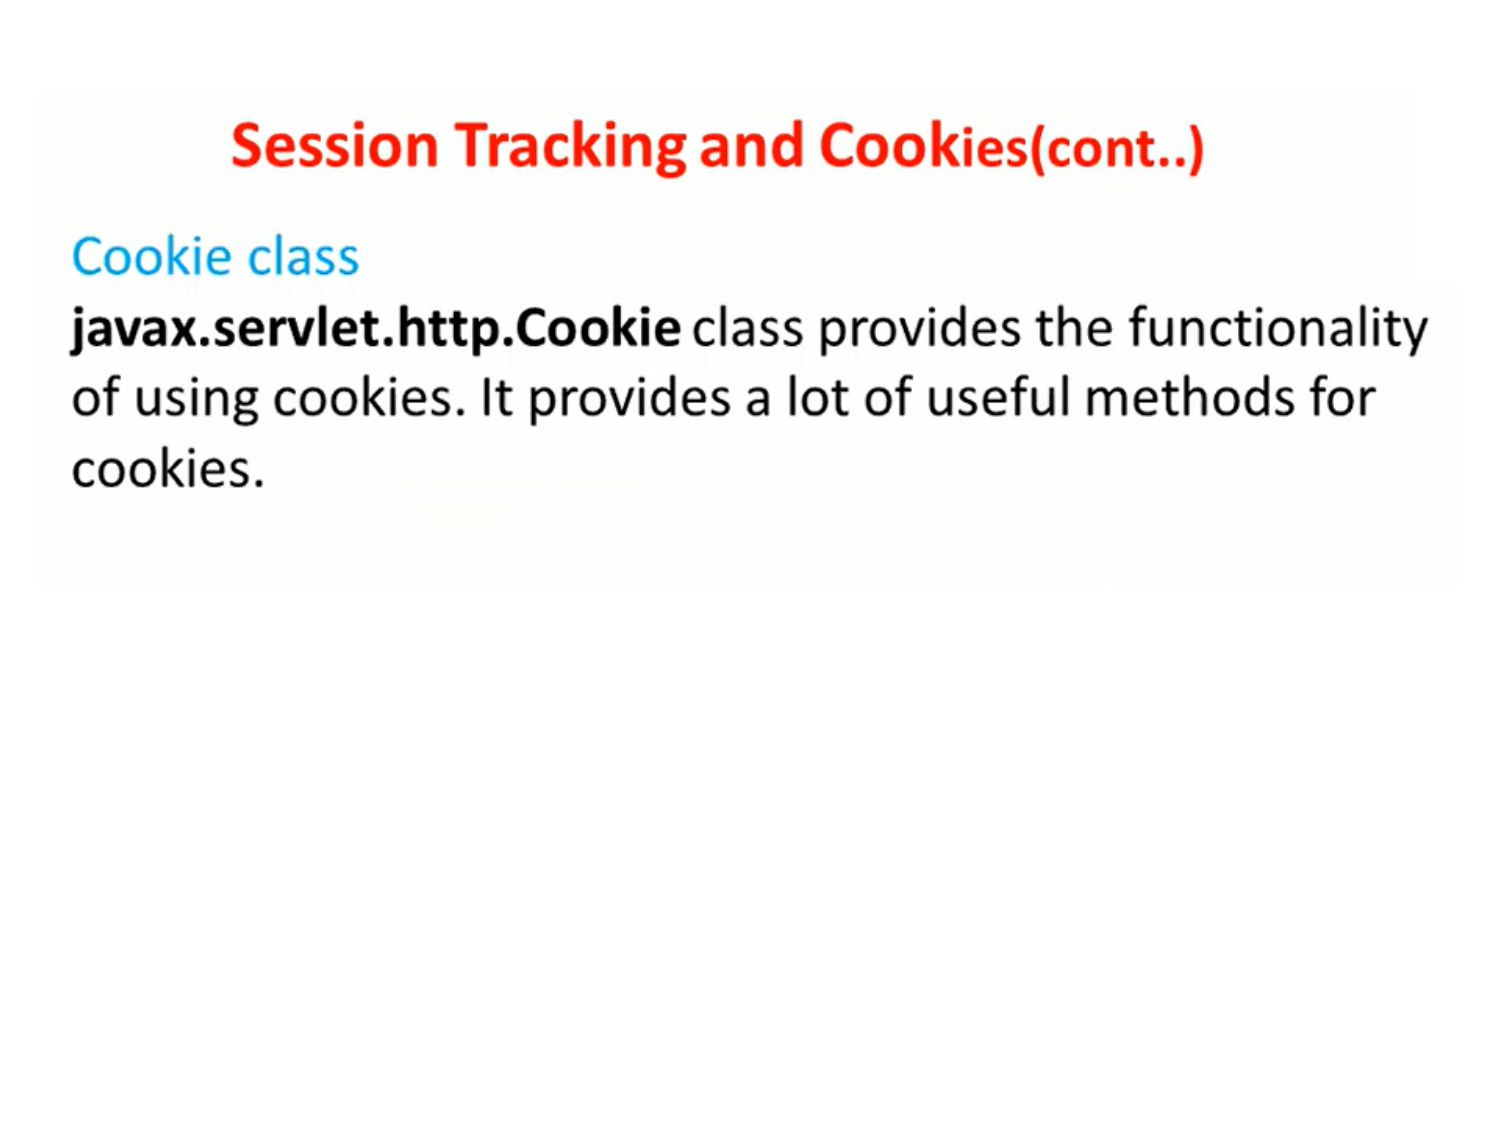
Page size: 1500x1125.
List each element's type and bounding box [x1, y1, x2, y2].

picture [34, 93, 1459, 587]
